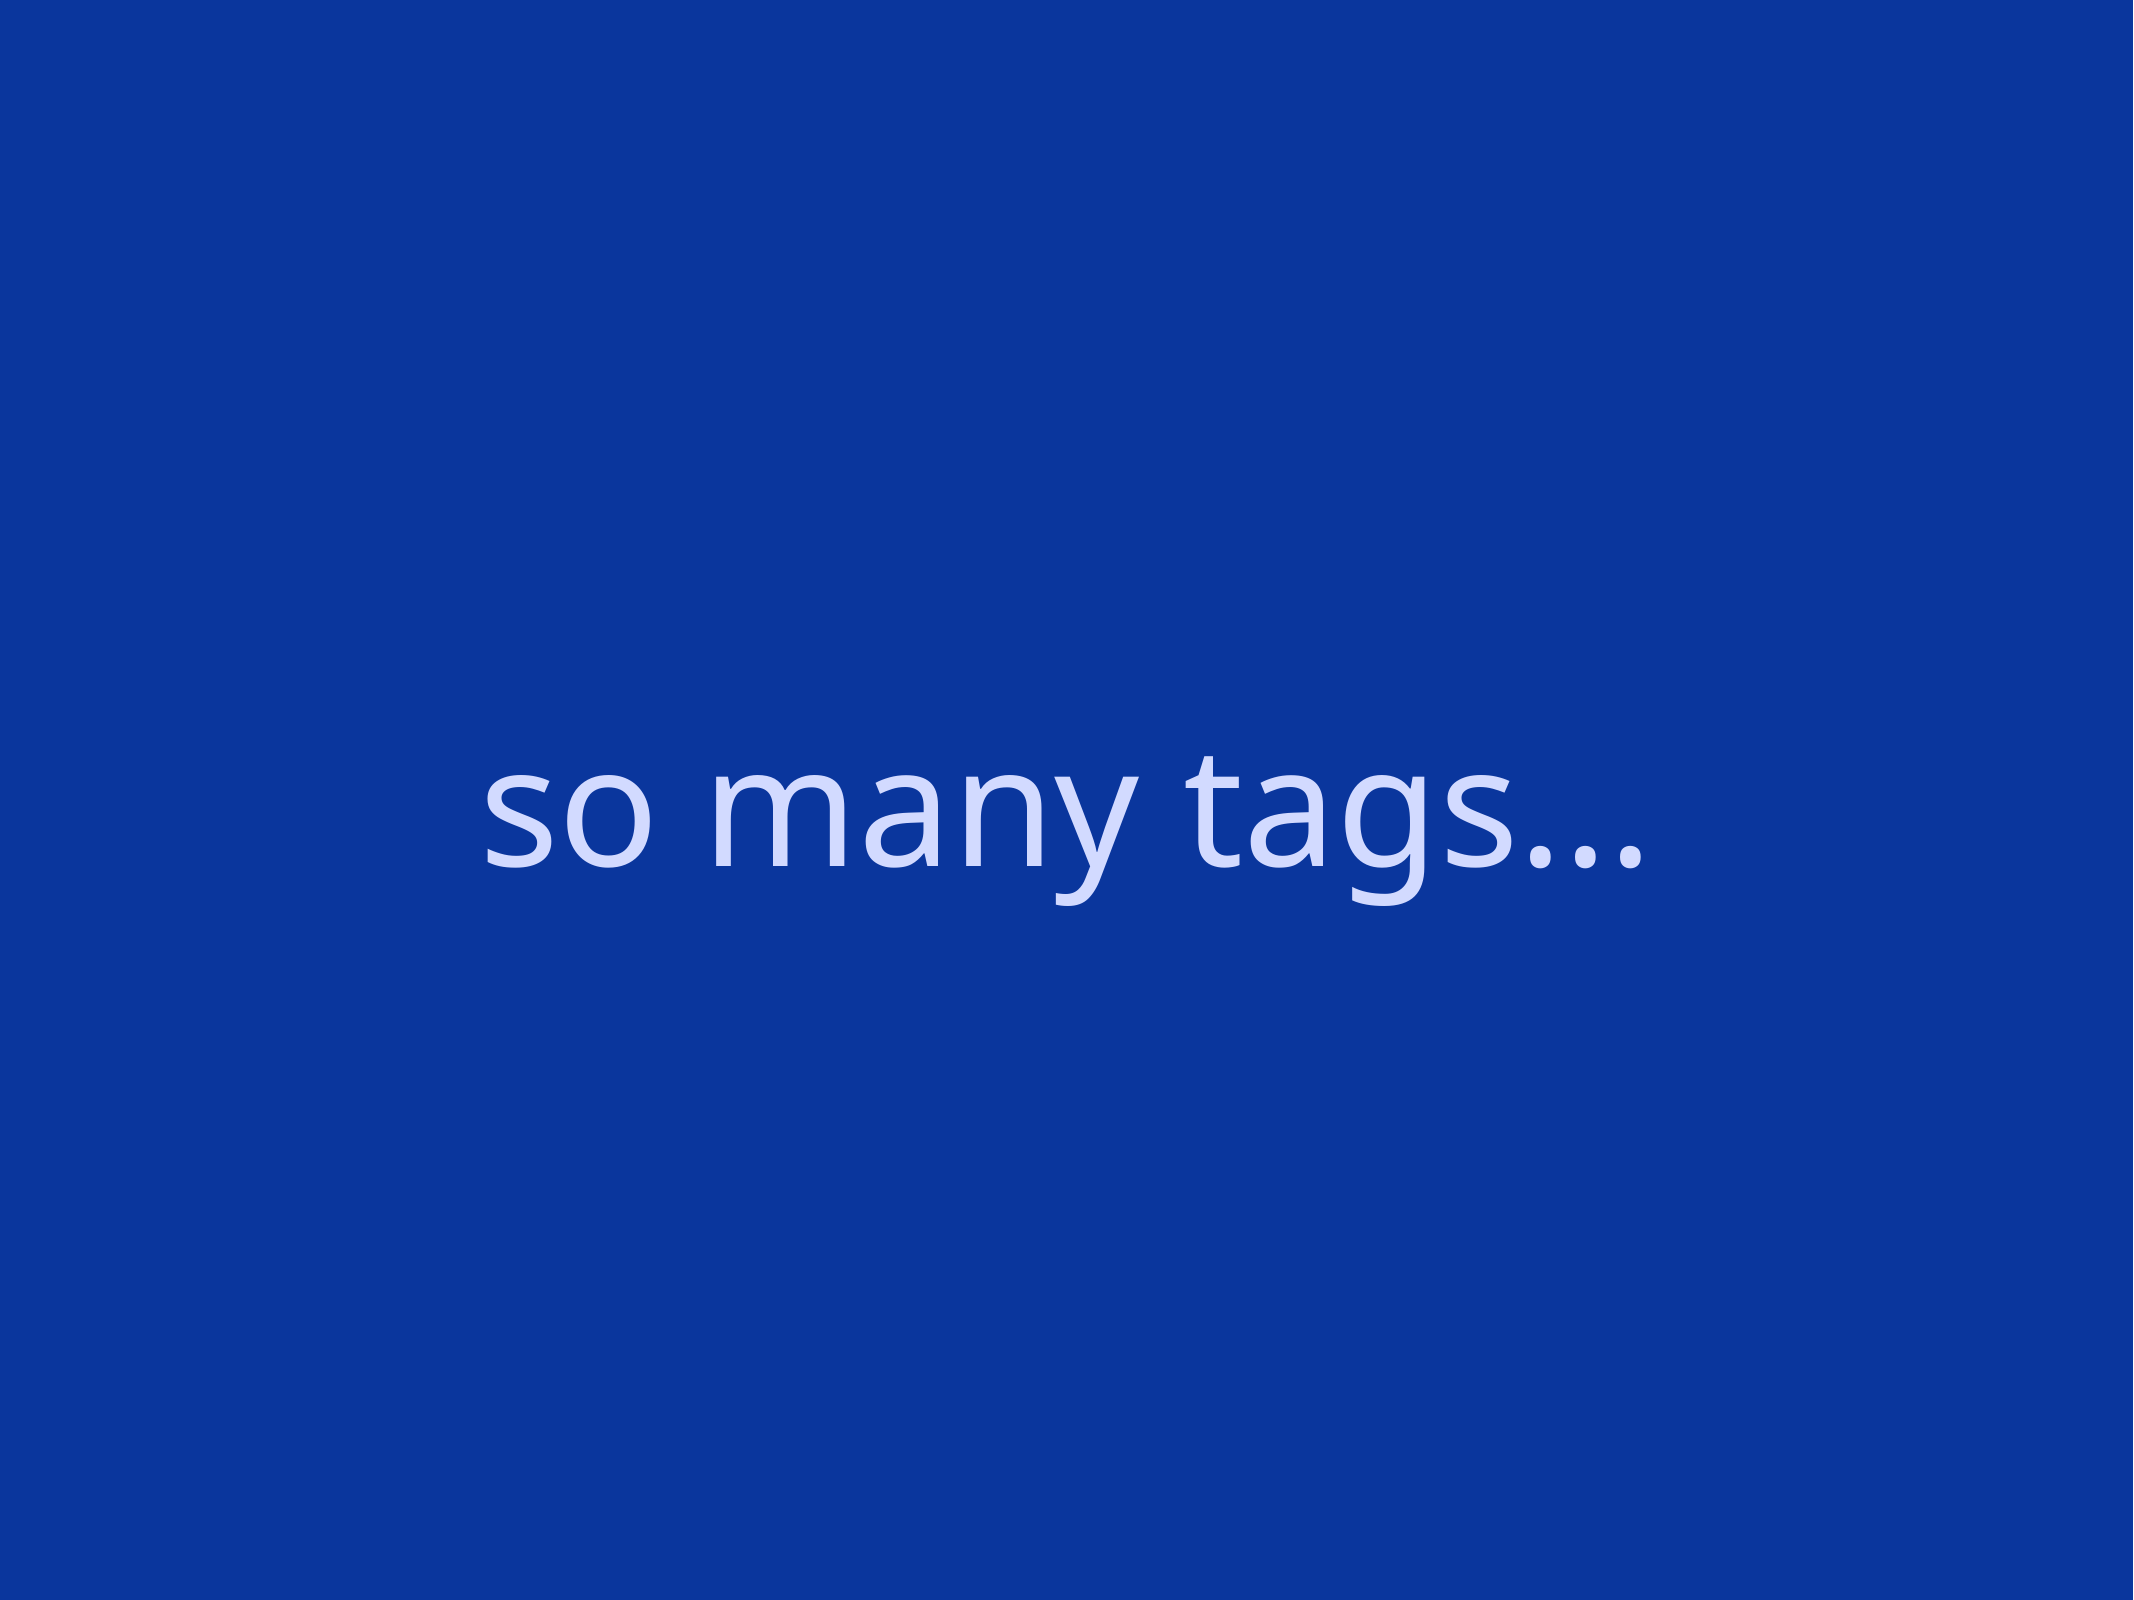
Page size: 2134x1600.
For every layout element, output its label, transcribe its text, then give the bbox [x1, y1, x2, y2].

title so many tags... [208, 529, 1925, 1071]
